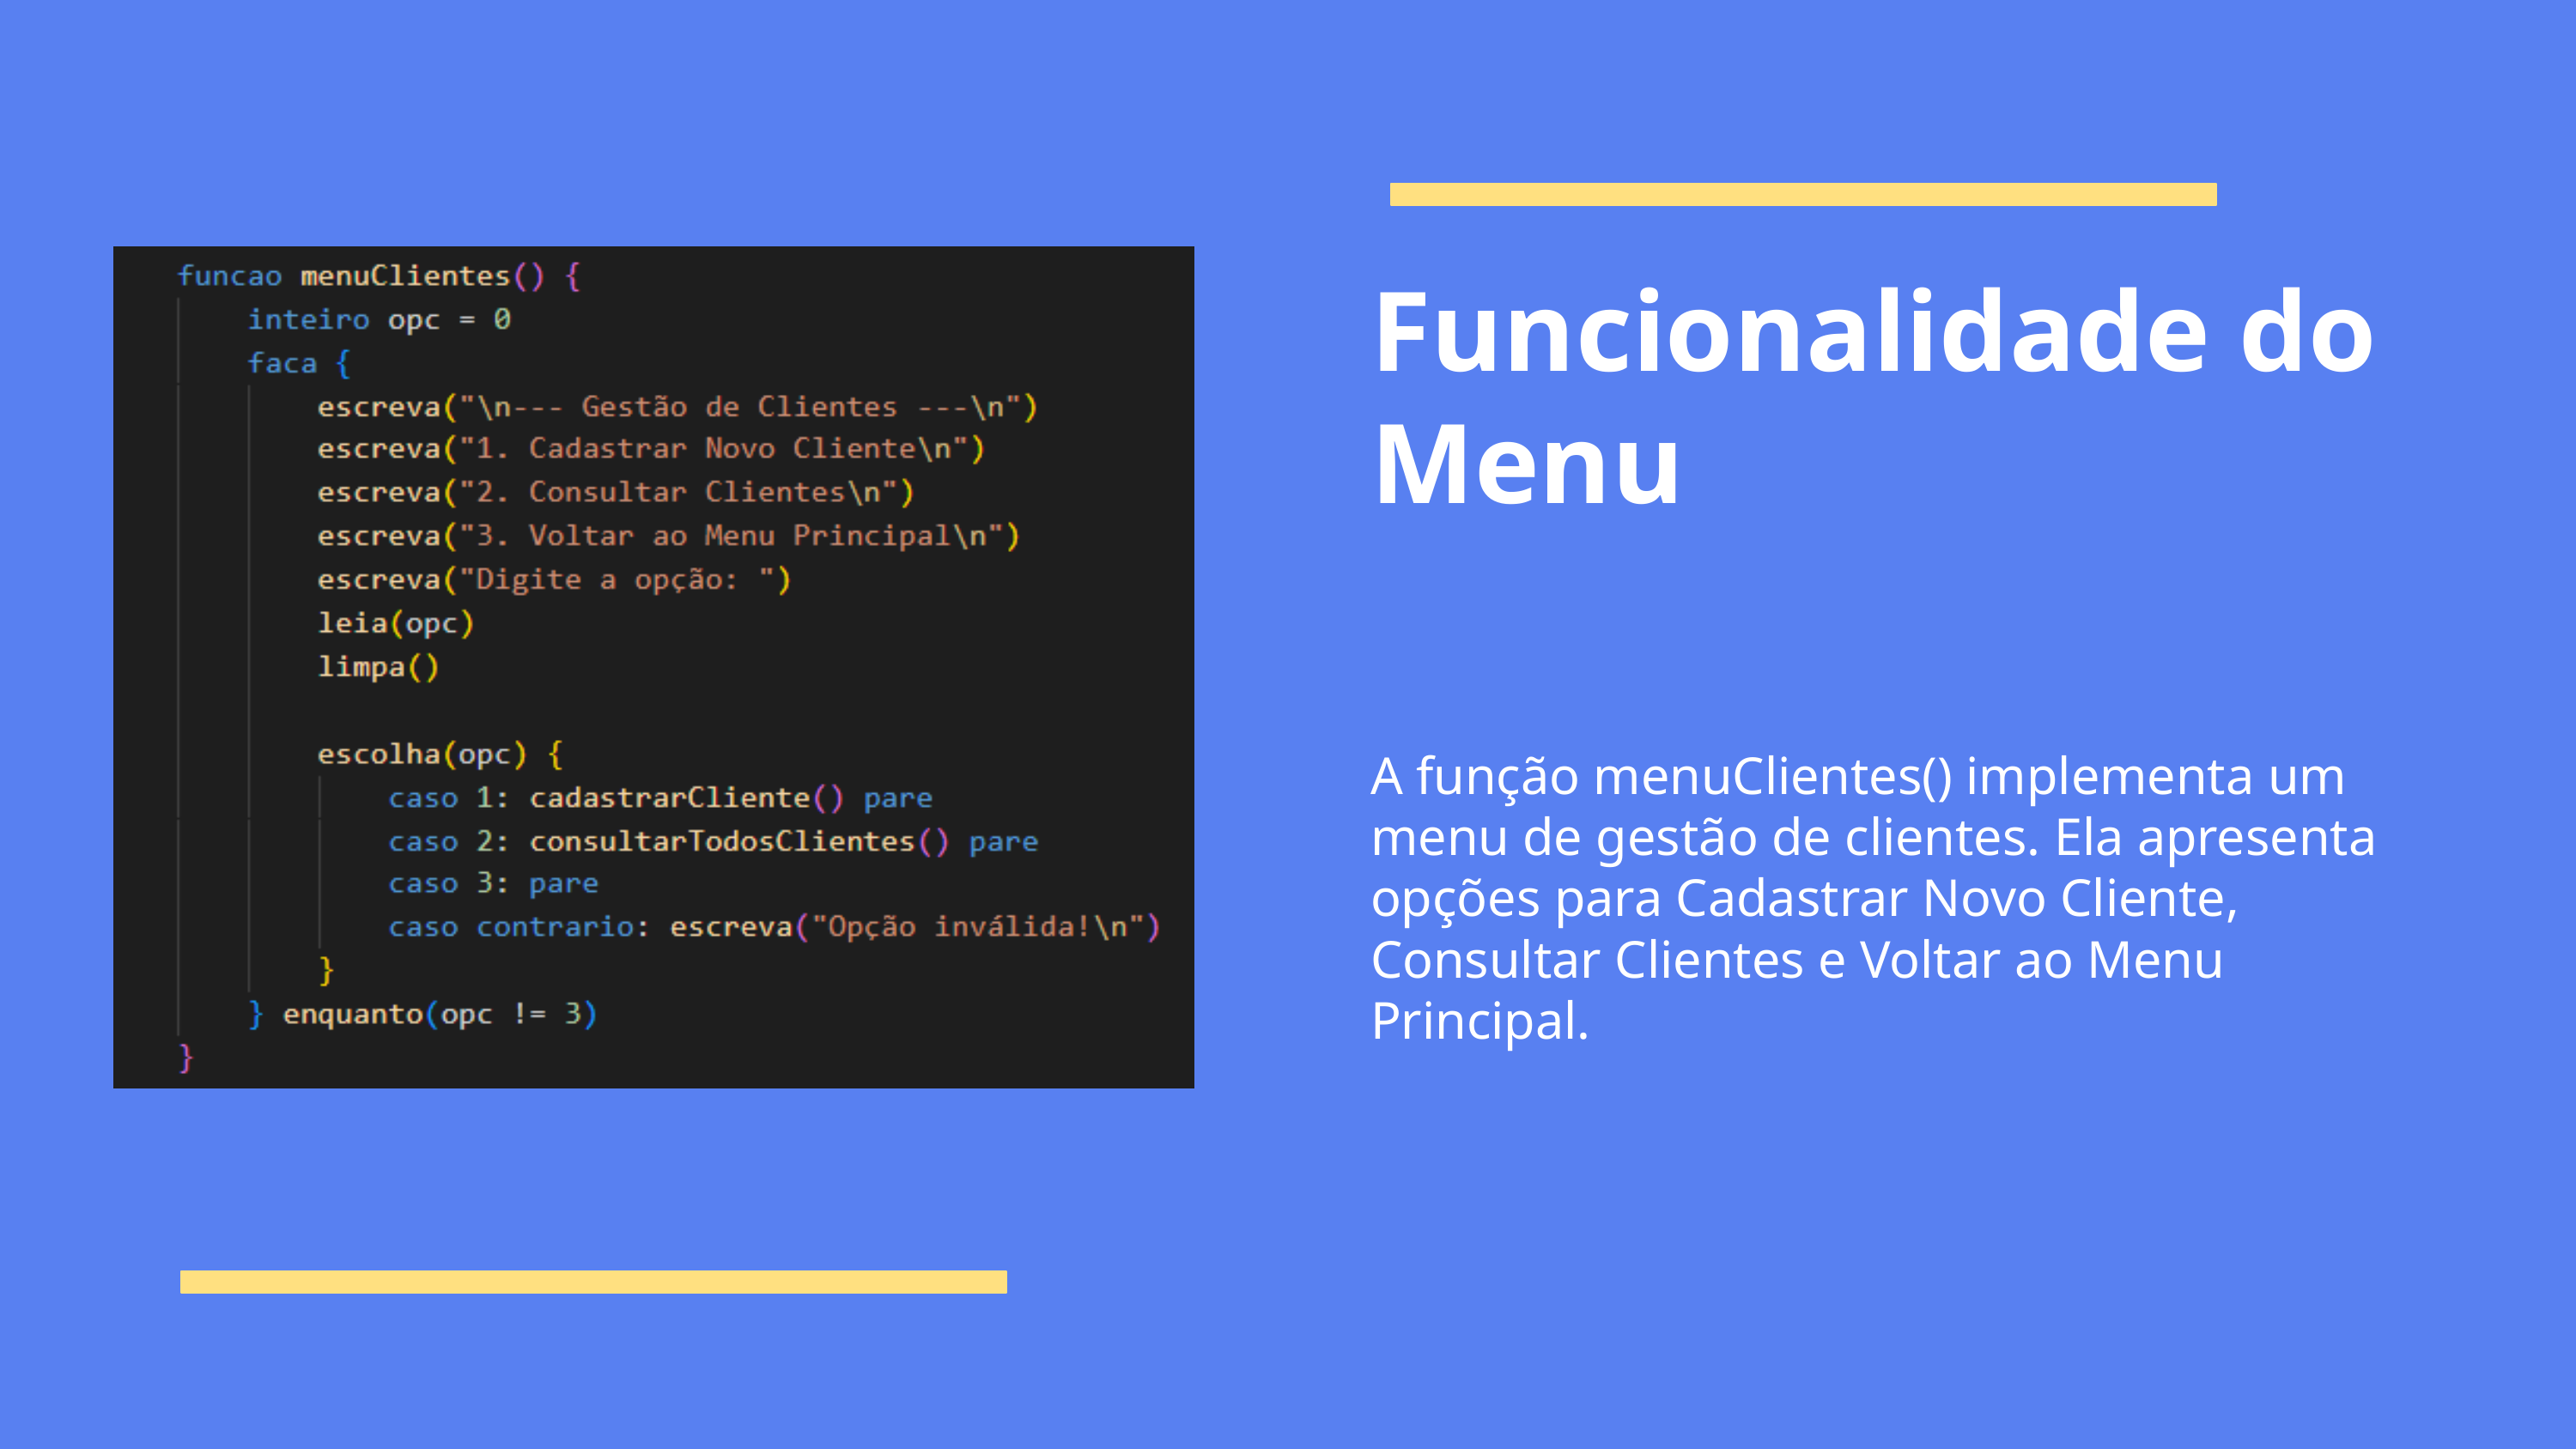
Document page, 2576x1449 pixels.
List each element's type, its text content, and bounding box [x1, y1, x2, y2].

text_box Funcionalidade do Menu [1358, 272, 2396, 514]
picture [113, 246, 1194, 1088]
text_box A função menuClientes() implementa um menu de gestão de clientes. Ela apresenta opções para Cadastrar Novo Cliente, Consultar Clientes e Voltar ao Menu Principal. [1358, 644, 2396, 1149]
text_box [180, 1271, 1006, 1294]
text_box [1391, 184, 2217, 205]
